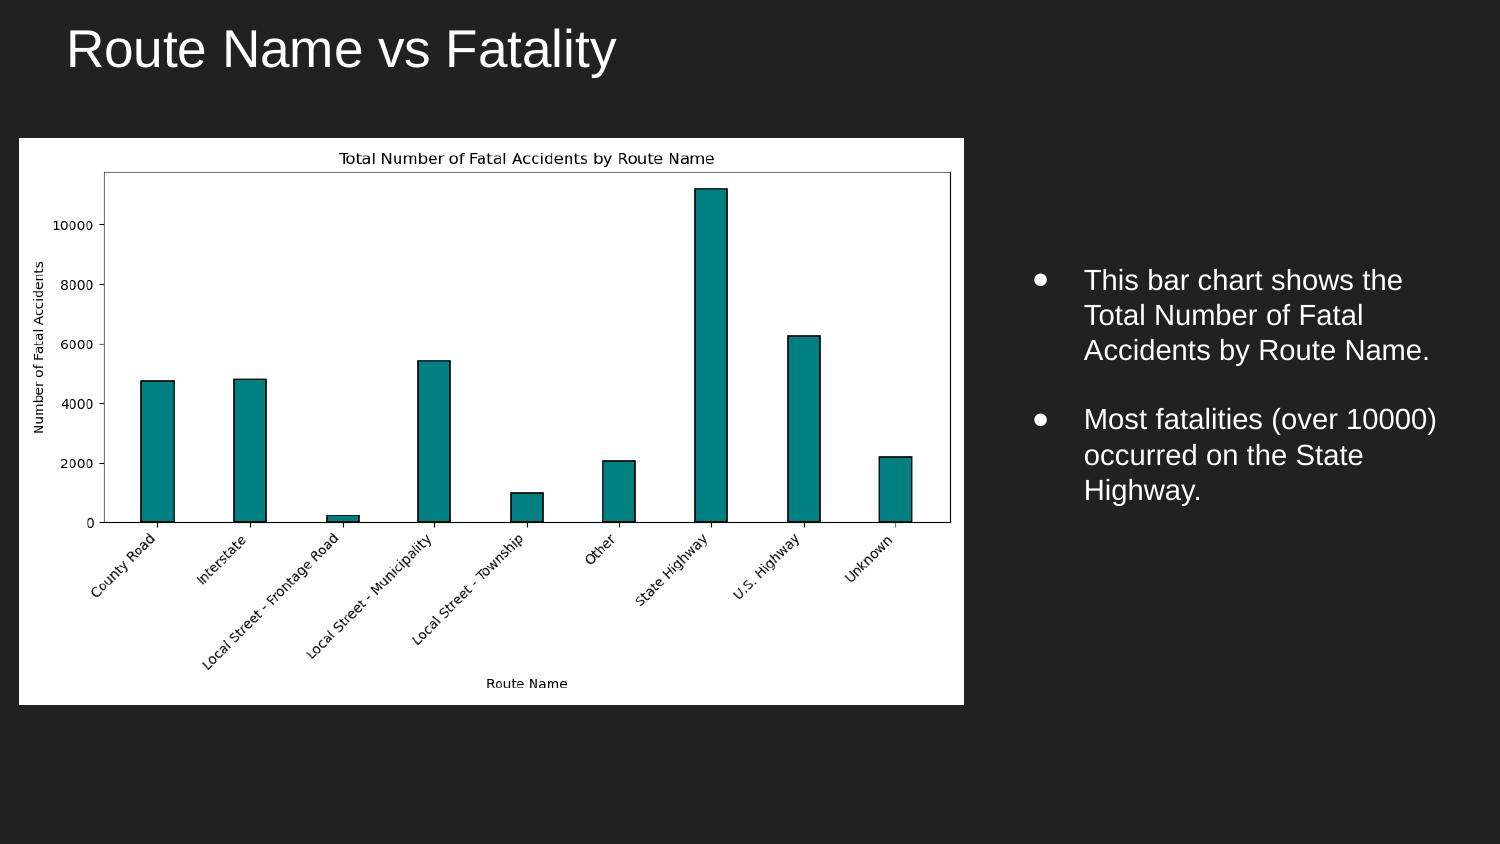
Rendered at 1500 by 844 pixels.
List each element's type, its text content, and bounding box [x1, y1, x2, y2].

title Route Name vs Fatality [51, 0, 1449, 94]
text_box This bar chart shows the Total Number of Fatal Accidents by Route Name. Most fatalities (over 10000) occurred on the State Highway. [993, 246, 1474, 521]
picture [19, 138, 964, 706]
